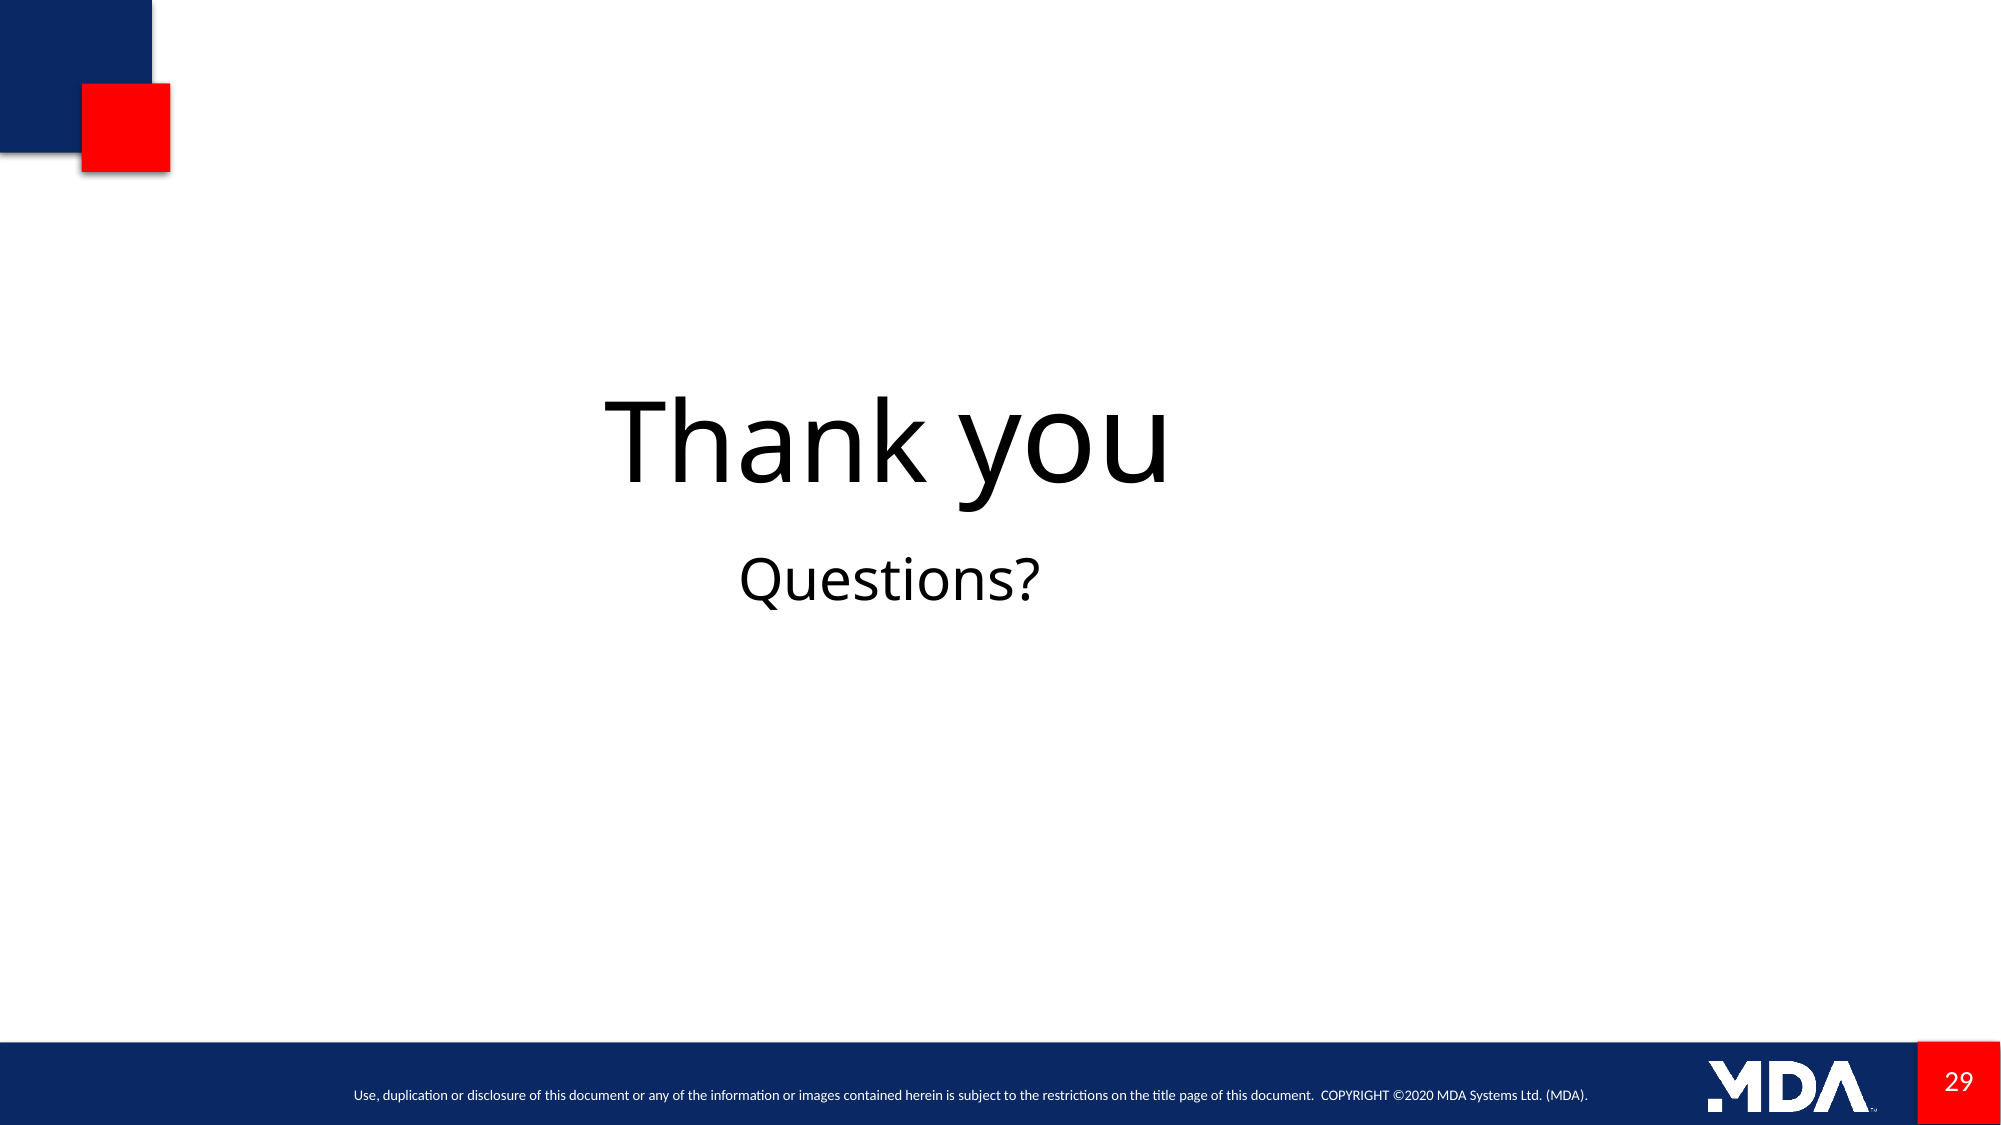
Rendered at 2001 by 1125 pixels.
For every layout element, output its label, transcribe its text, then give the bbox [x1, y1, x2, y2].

text_box Thank you [446, 350, 1333, 651]
picture [1708, 1061, 1877, 1112]
footer Use, duplication or disclosure of this document or any of the information or images contained herein is subject to the restrictions on the title page of this document. COPYRIGHT ©2020 MDA Systems Ltd. (MDA). [241, 1050, 1705, 1111]
text_box Questions? [723, 534, 1056, 620]
slide_number 29 [1918, 1054, 2000, 1115]
